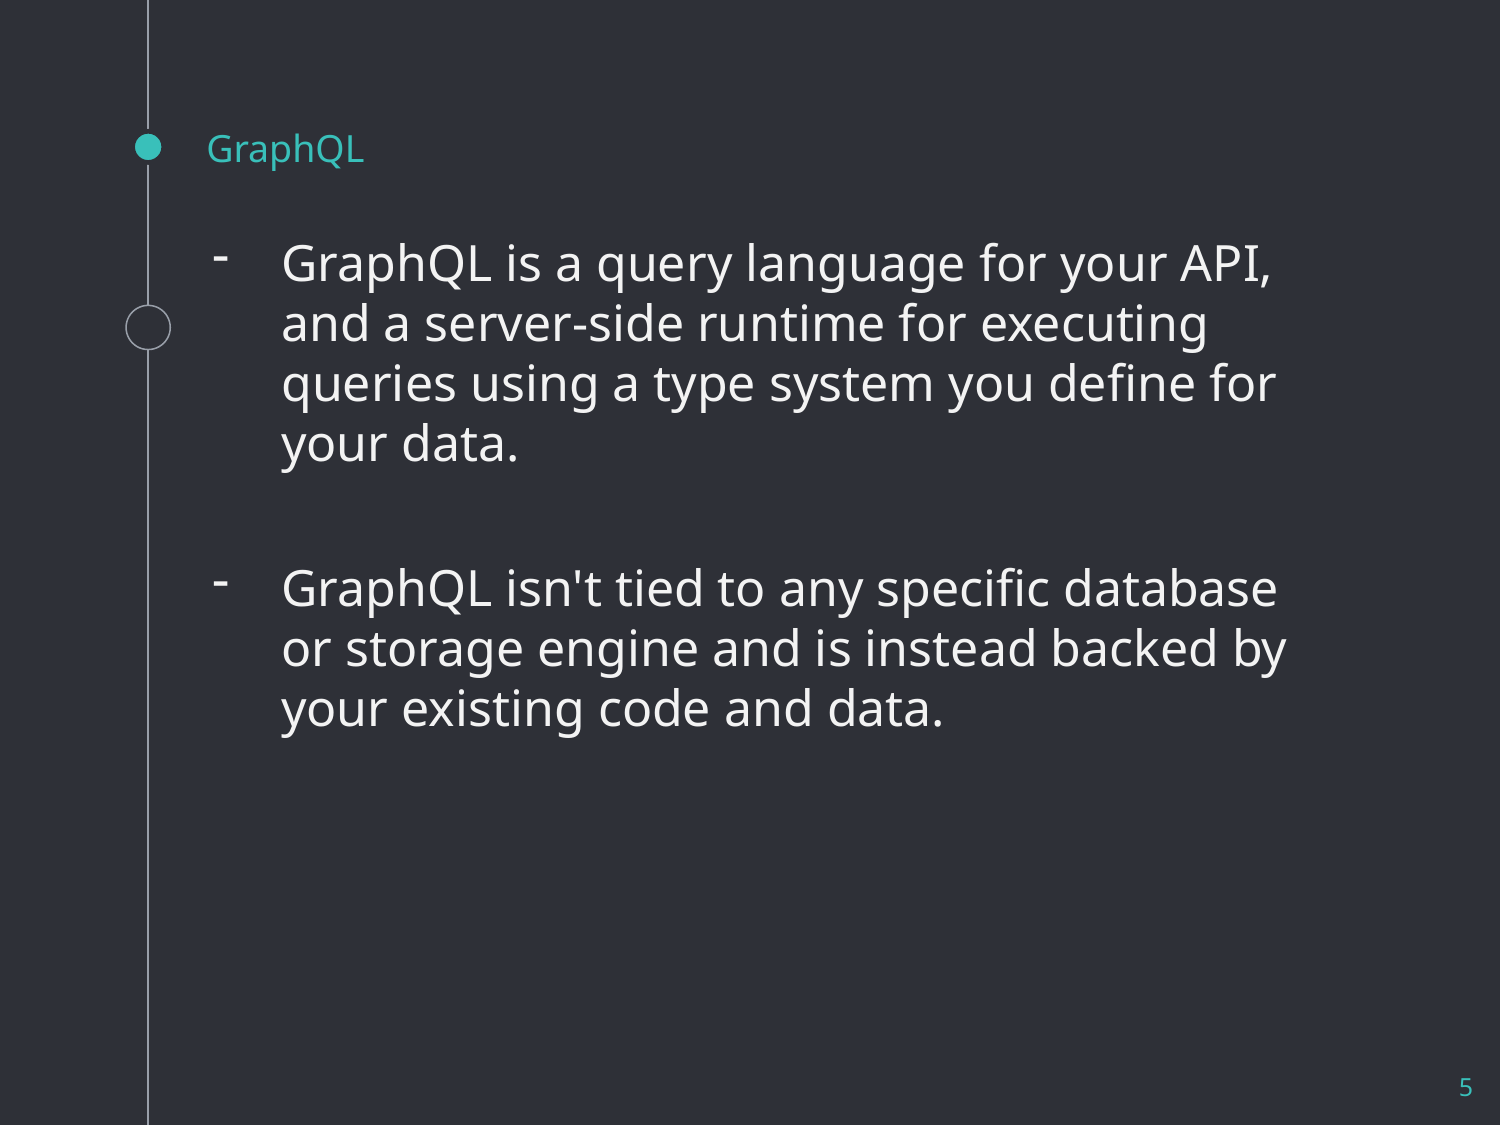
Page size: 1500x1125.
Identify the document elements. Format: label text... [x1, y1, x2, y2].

list GraphQL is a query language for your API, and a server-side runtime for executing queries using a type system you define for your data. GraphQL isn't tied to any specific database or storage engine and is instead backed by your existing code and data. [191, 216, 1317, 1032]
title GraphQL [191, 109, 1317, 185]
slide_number 5 [1398, 1056, 1489, 1125]
